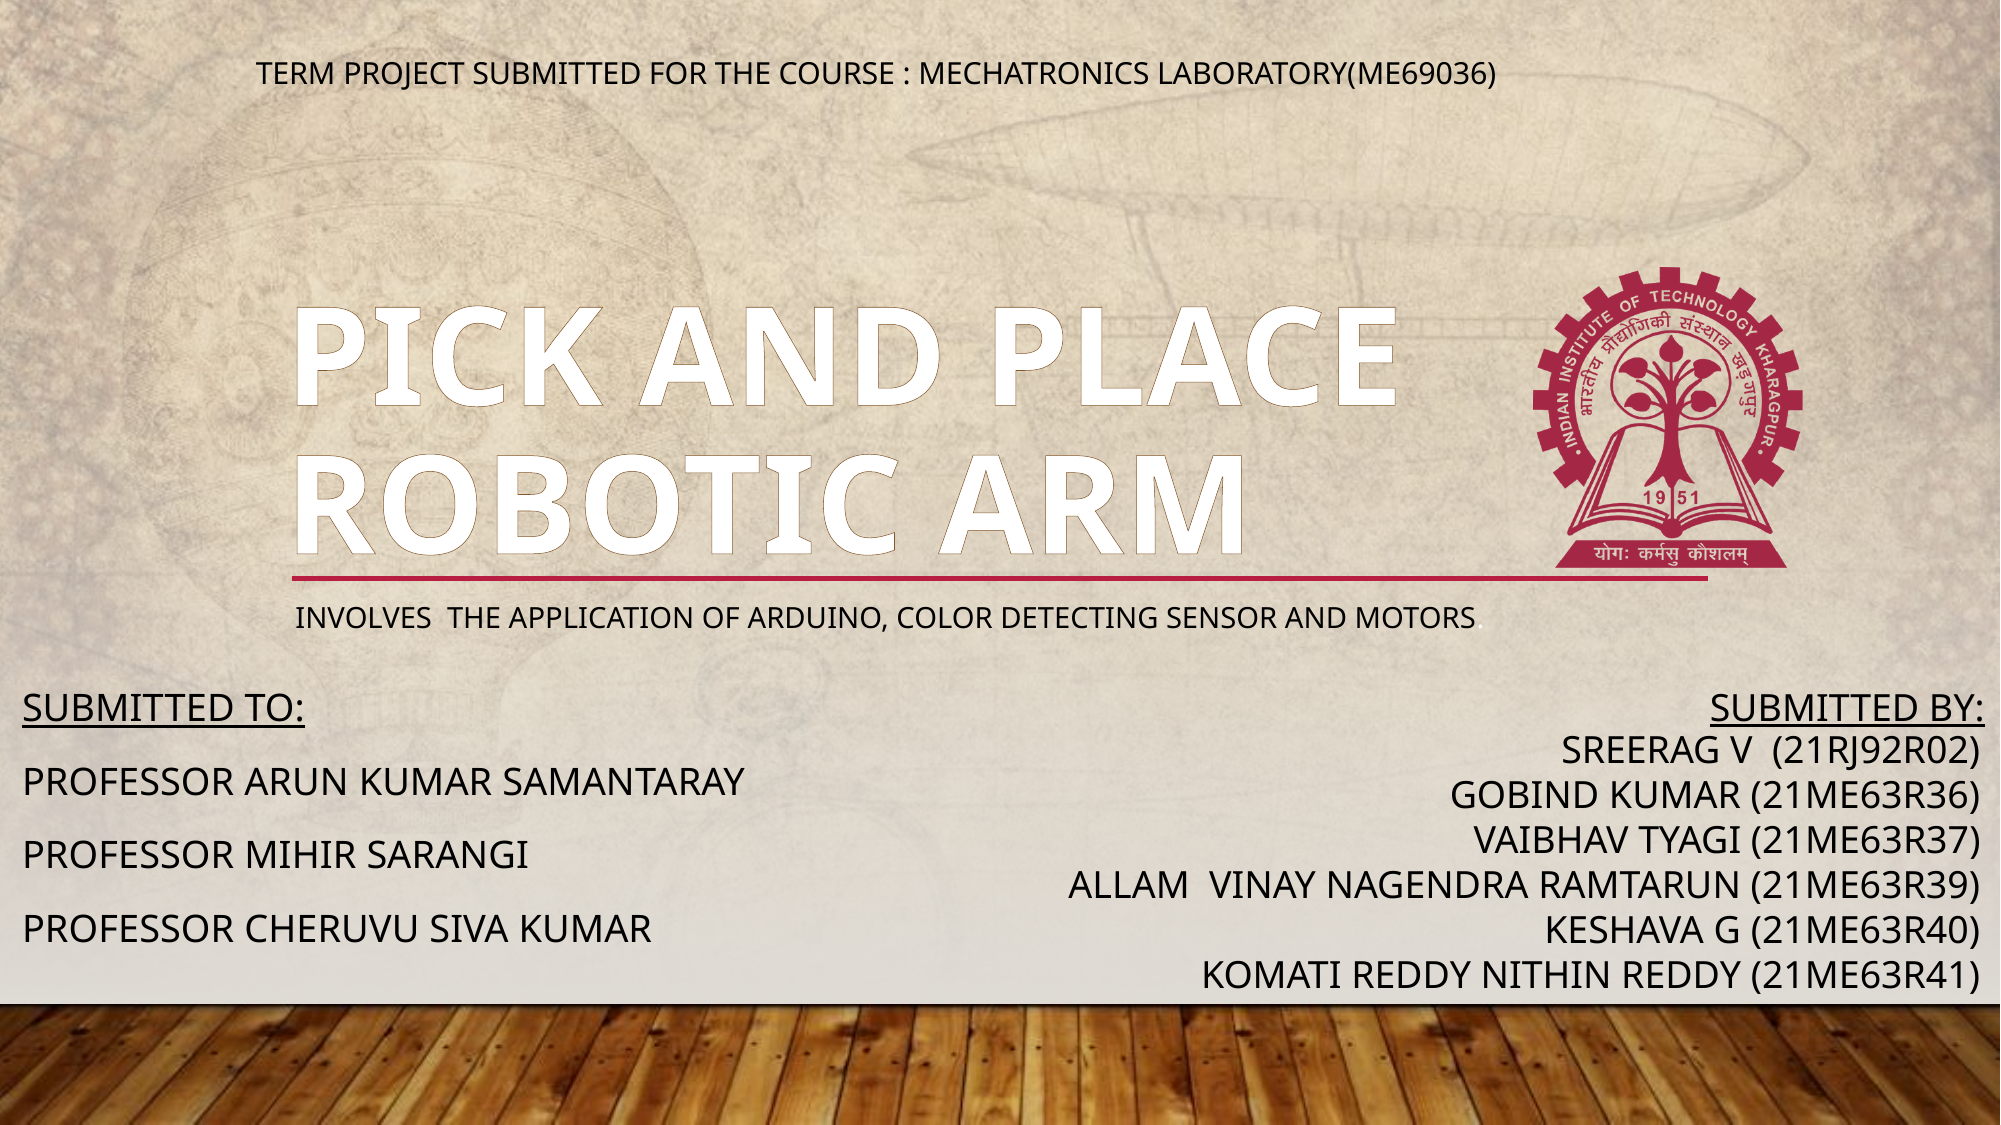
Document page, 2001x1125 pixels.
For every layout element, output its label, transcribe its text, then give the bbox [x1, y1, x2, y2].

text_box Term project submitted for the Course : Mechatronics laboratory(ME69036) [240, 32, 1760, 135]
title PICK AND PLACE ROBOTIC ARM [269, 272, 1687, 584]
text_box Submitted By: [1667, 659, 2000, 757]
picture [0, 1004, 2000, 1125]
text_box Submitted to: Professor ARUN KUMAR SAMANTARAY PROFESSOR mihir SARANGI Professor Cheruvu siva kumar [7, 659, 785, 971]
picture [1533, 267, 1803, 568]
text_box SREERAG V (21RJ92R02) GOBIND KUMAR (21ME63R36) VAIBHAV TYAGI (21ME63R37) ALLAM VINAY NAGENDRA RAMTARUN (21ME63R39) KESHAVA G (21ME63R40) KOMATI REDDY NITHIN REDDY (21ME63R41) [988, 718, 1996, 1004]
subtitle Involves the application of ARDUINO, Color detecting sensor and Motors. [280, 577, 1698, 650]
